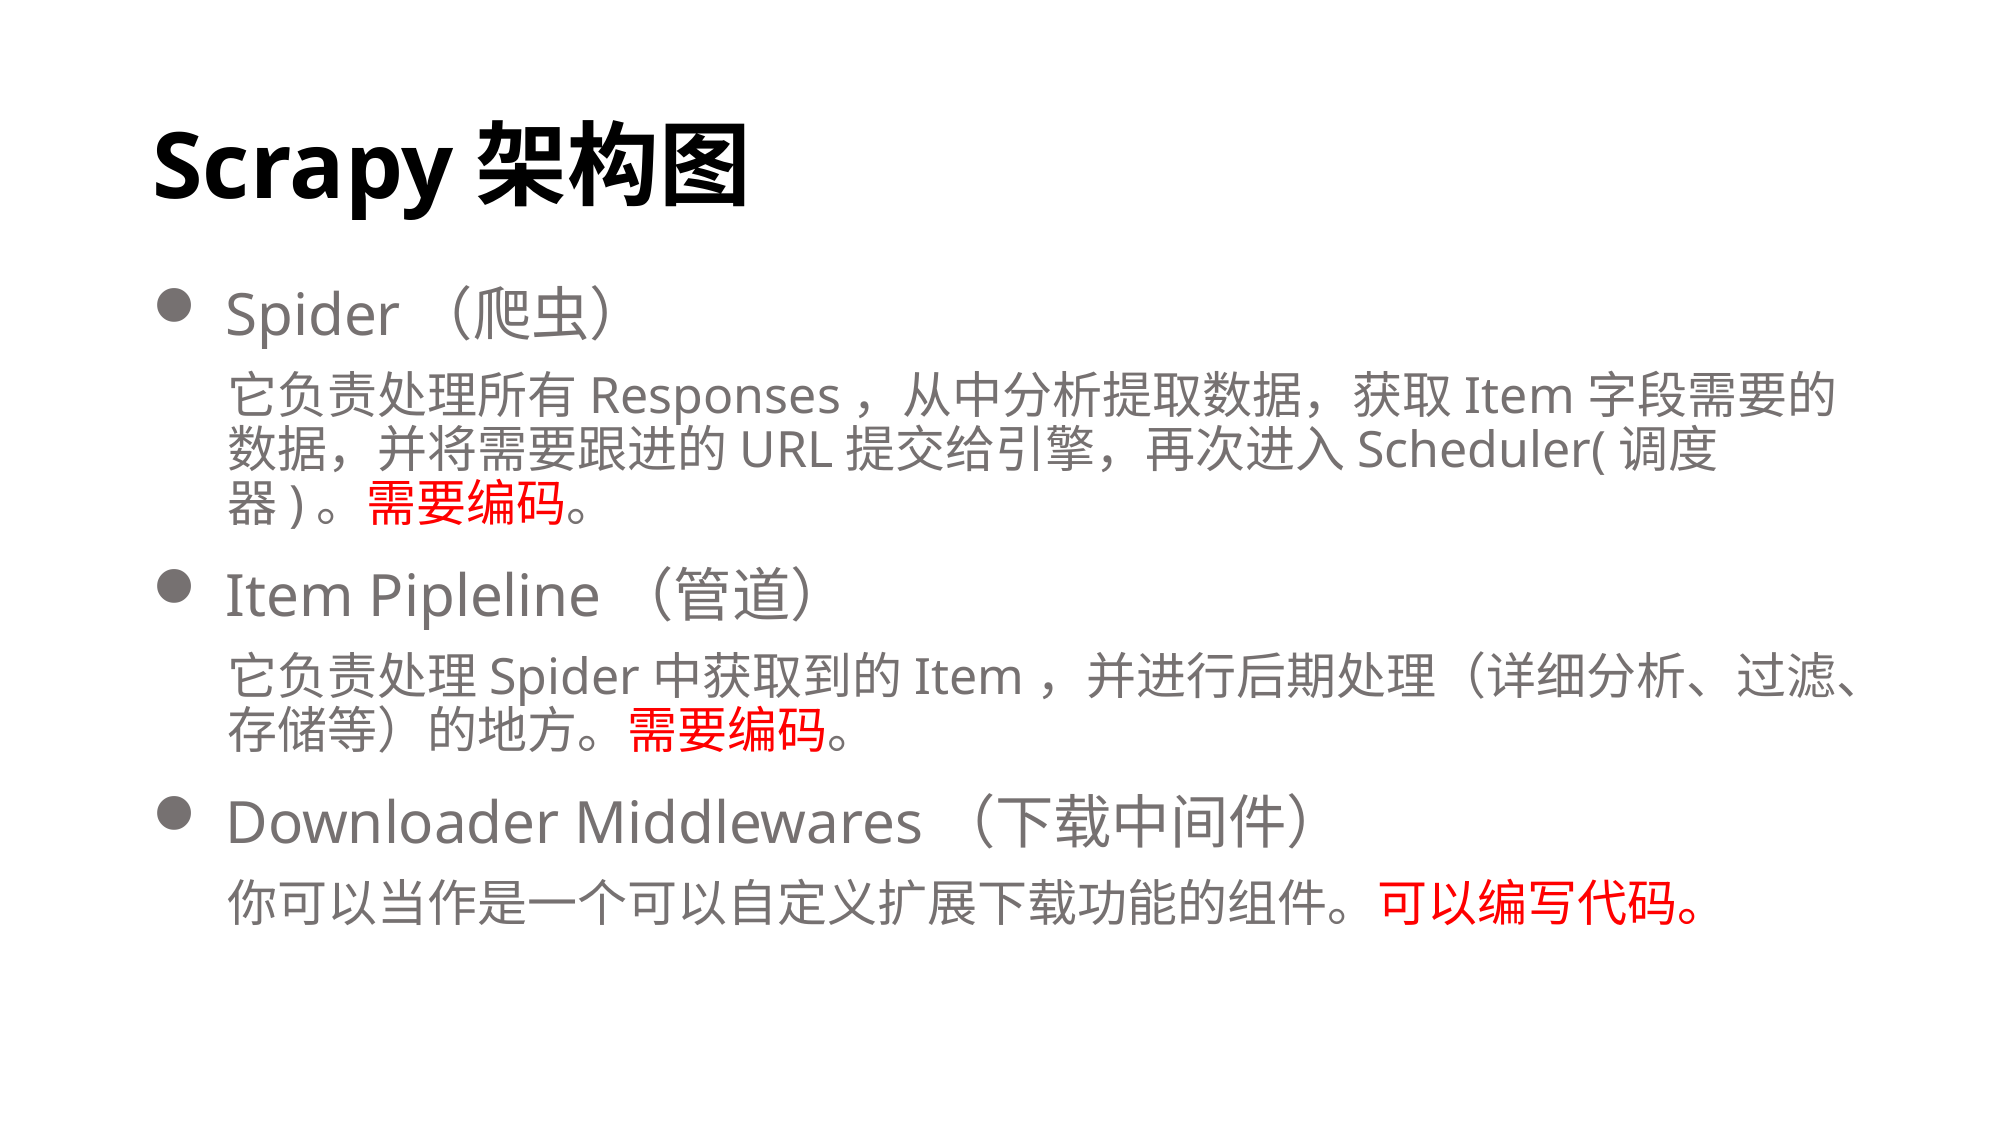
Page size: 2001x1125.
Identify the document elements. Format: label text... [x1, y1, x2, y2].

title Scrapy架构图 [137, 59, 1863, 277]
list Spider（爬虫） 它负责处理所有Responses，从中分析提取数据，获取Item字段需要的数据，并将需要跟进的URL提交给引擎，再次进入Scheduler(调度器)。需要编码。 Item Pipleline（管道） 它负责处理Spider中获取到的Item，并进行后期处理（详细分析、过滤、存储等）的地方。需要编码。 Downloader Middlewares（下载中间件） 你可以当作是一个可以自定义扩展下载功能的组件。可以编写代码。 [137, 277, 1863, 1014]
